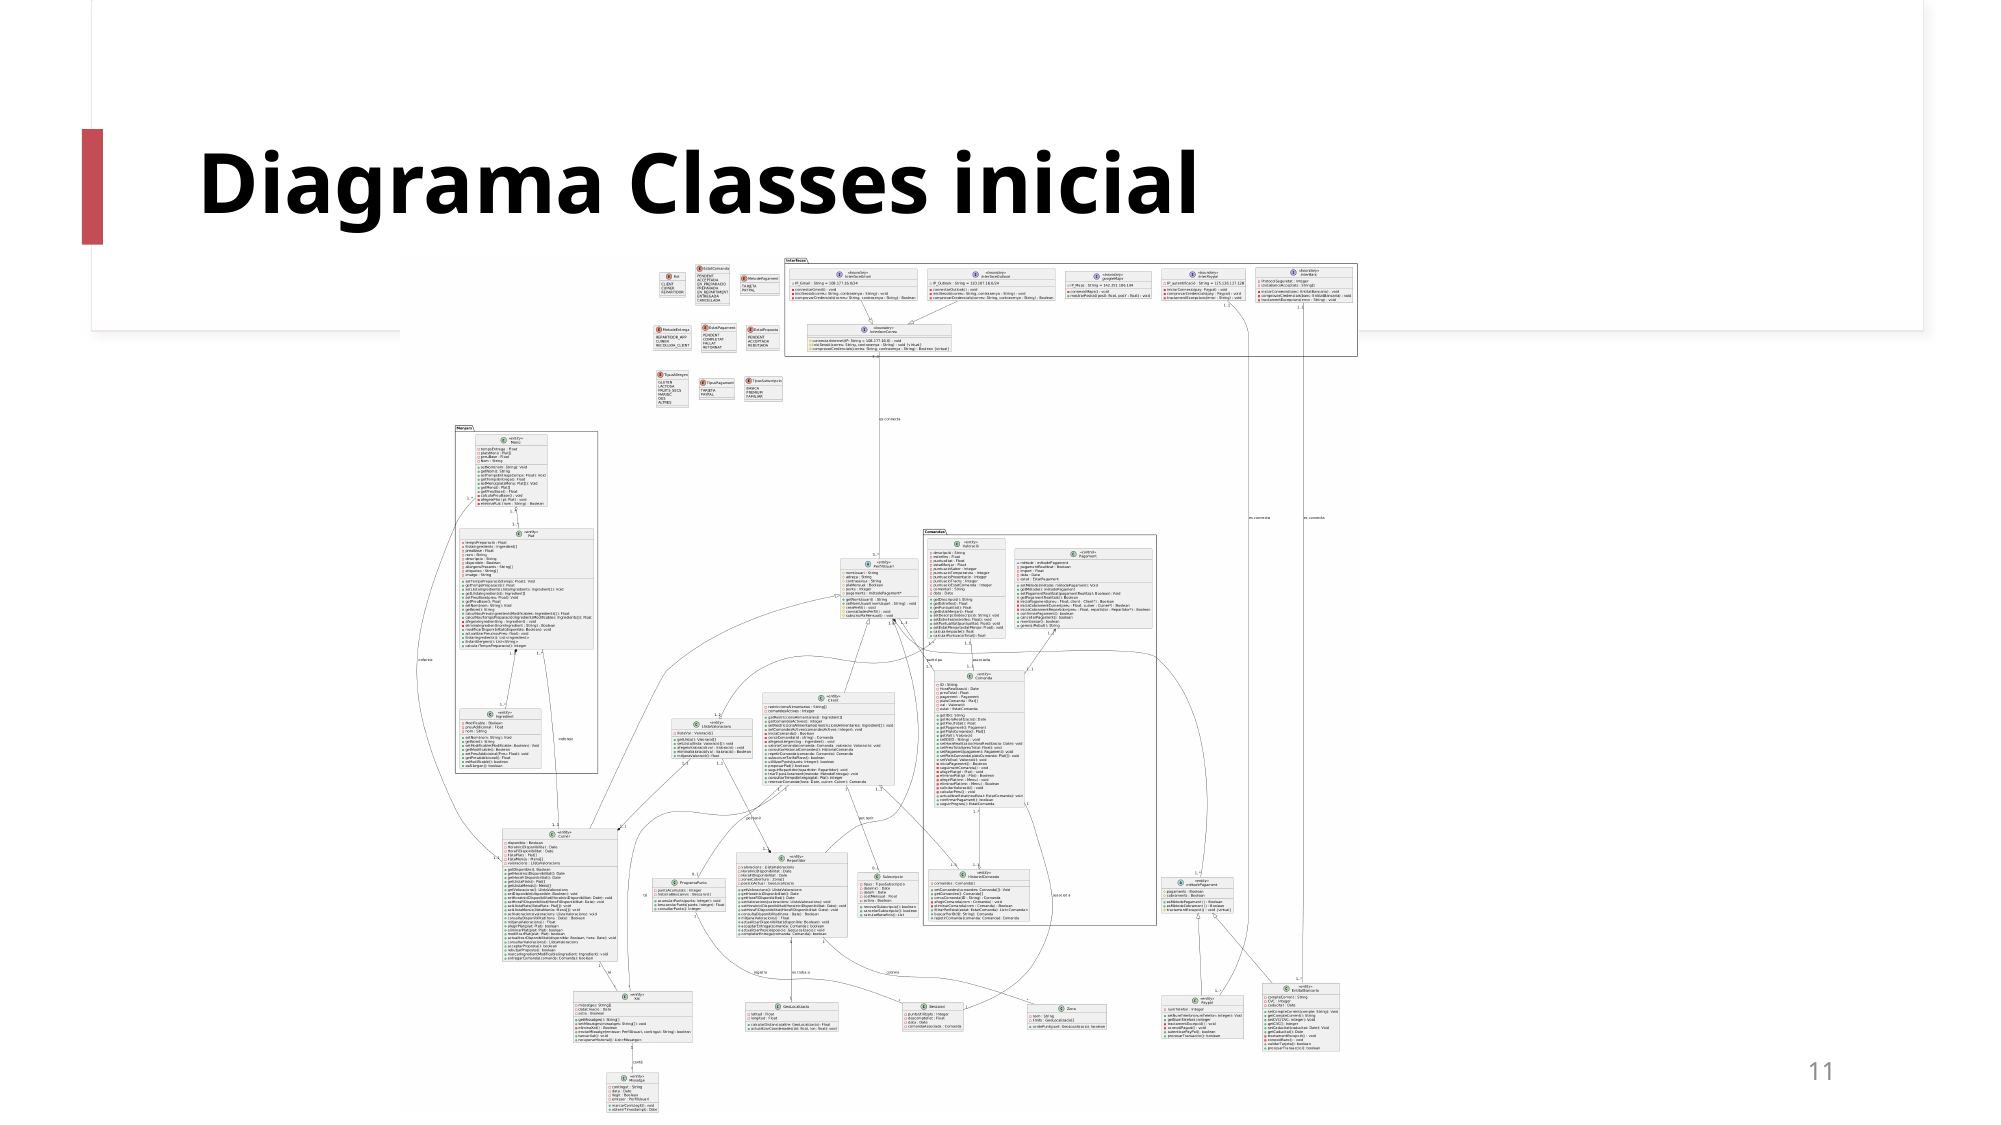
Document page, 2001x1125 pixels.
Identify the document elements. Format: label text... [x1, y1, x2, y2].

slide_number 11 [1401, 1042, 1851, 1103]
title Diagrama Classes inicial [183, 90, 1851, 284]
picture [400, 256, 1359, 1114]
